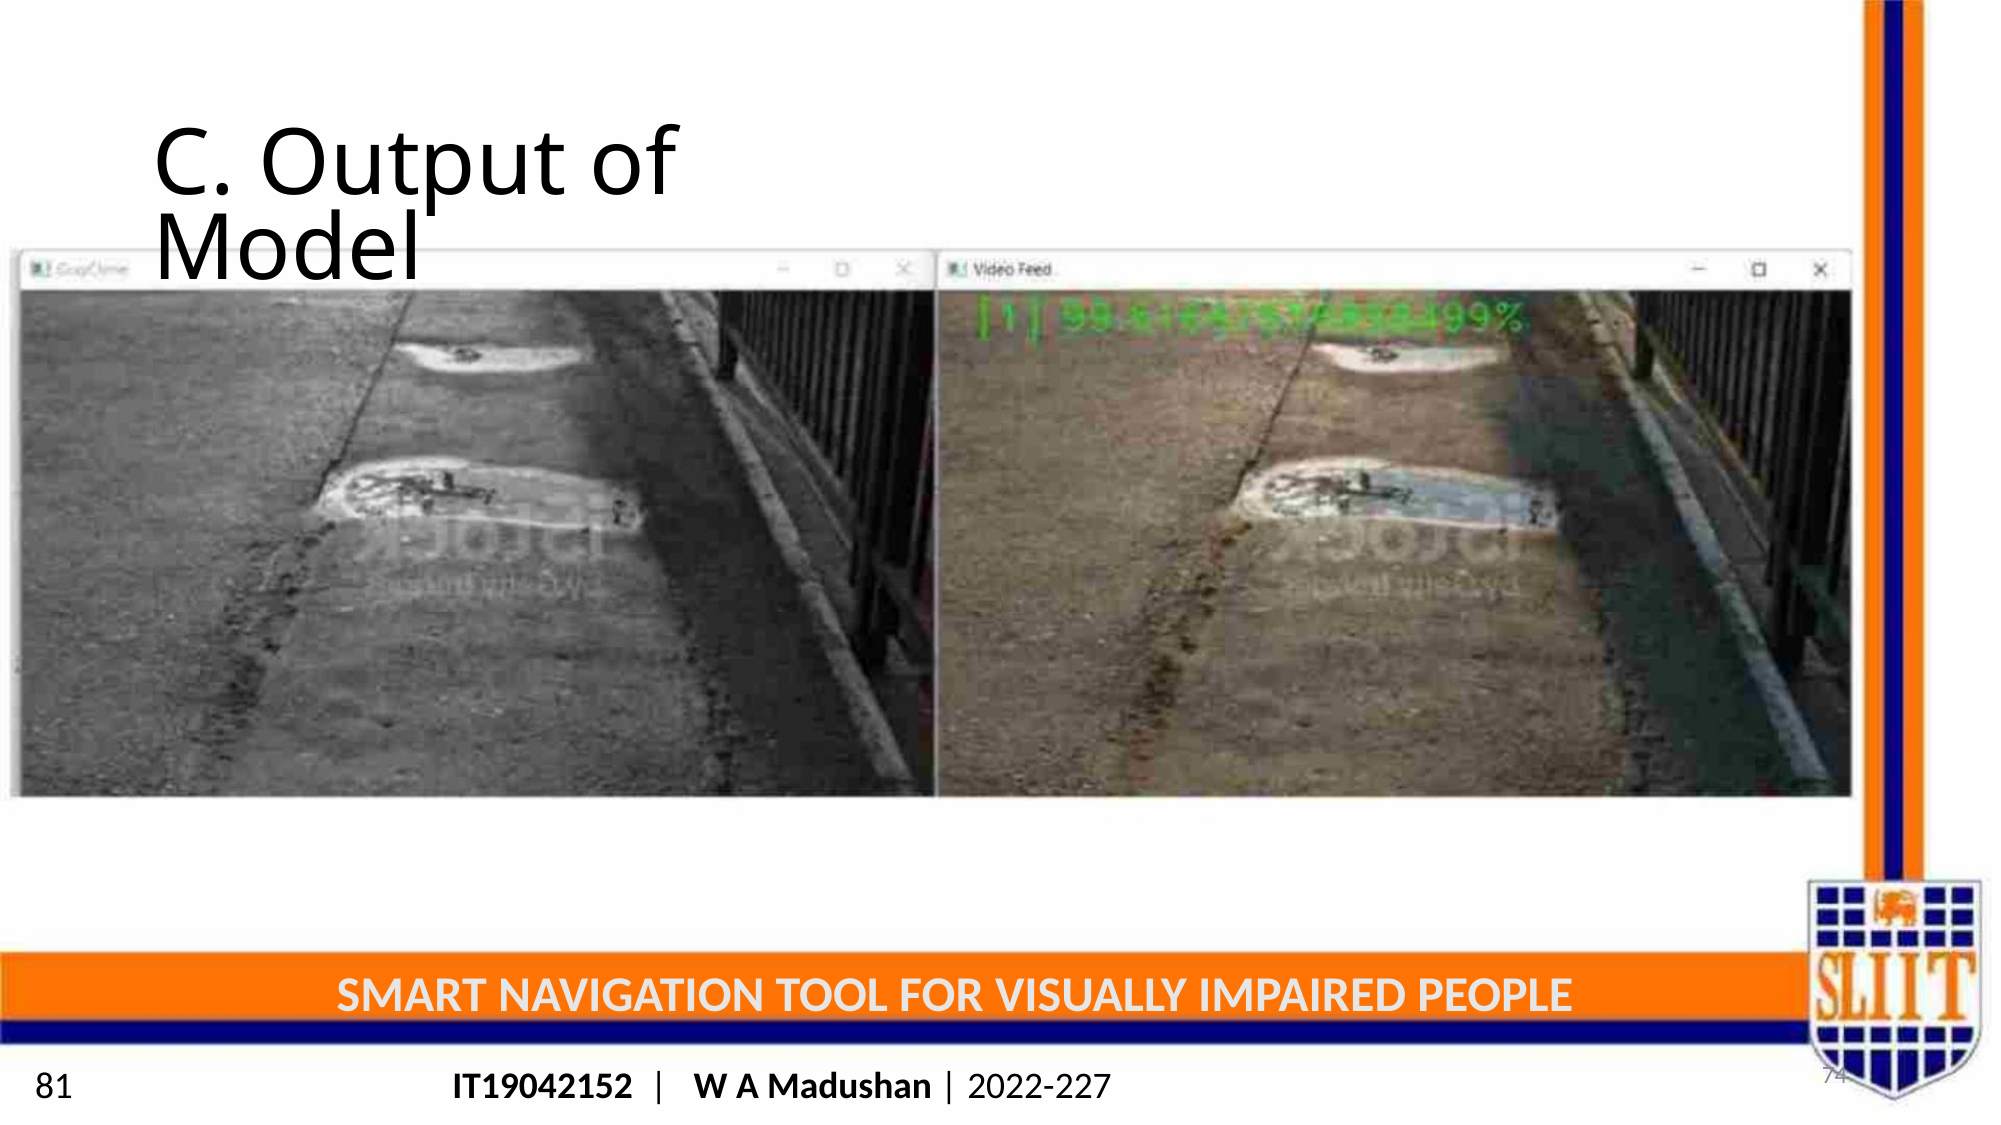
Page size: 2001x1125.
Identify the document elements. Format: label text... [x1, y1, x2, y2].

text_box 74 [1821, 1063, 1873, 1089]
text_box SMART NAVIGATION TOOL FOR VISUALLY IMPAIRED PEOPLE [336, 971, 1617, 1022]
text_box IT19042152 | W A Madushan | 2022-227 [452, 1068, 1136, 1107]
text_box C. Output of Model [152, 127, 888, 298]
text_box [0, 0, 2000, 1125]
text_box 81 [35, 1068, 98, 1107]
